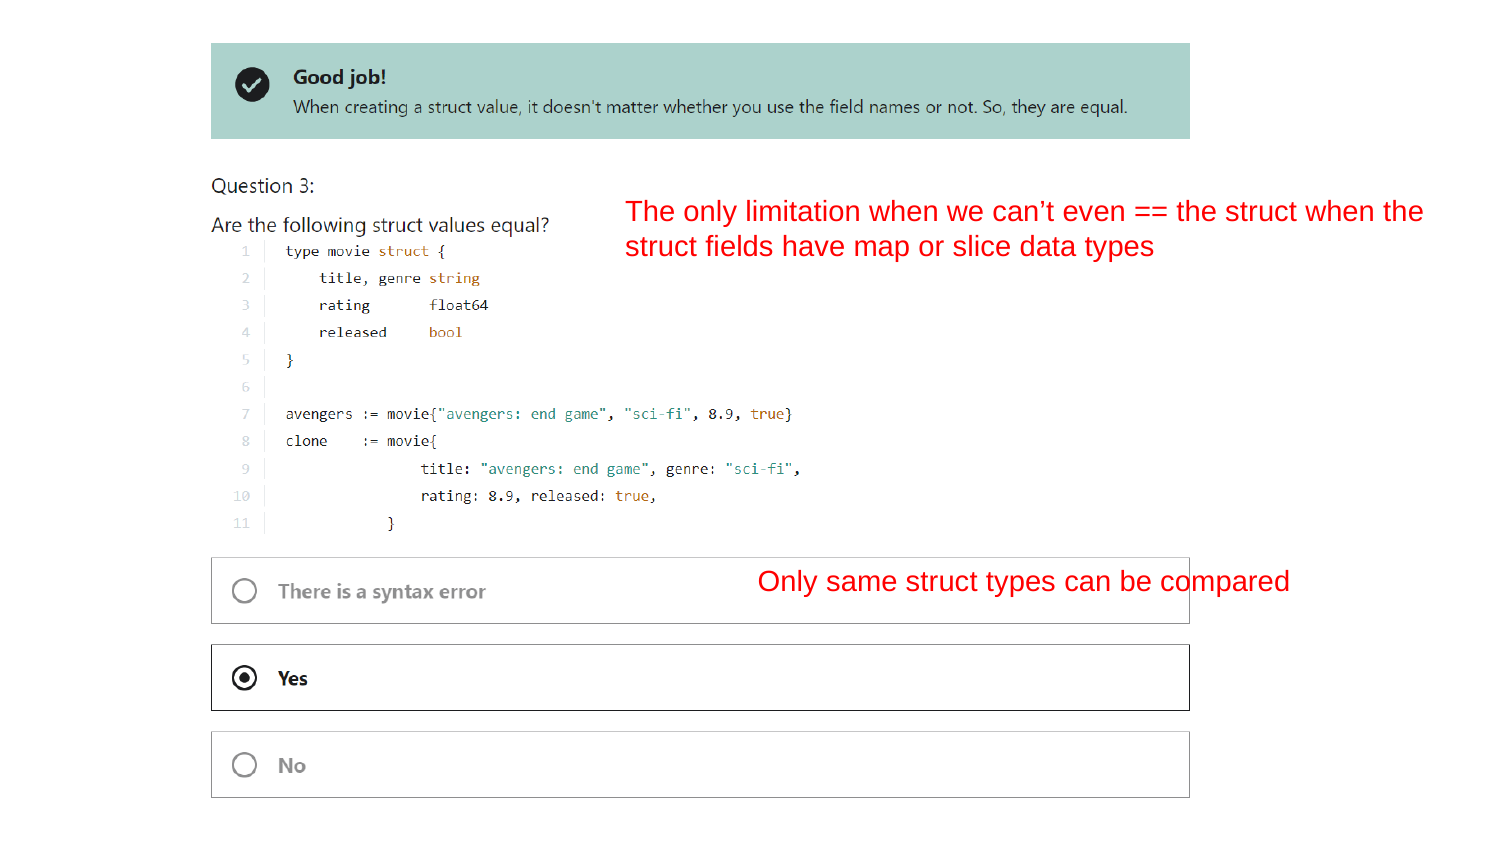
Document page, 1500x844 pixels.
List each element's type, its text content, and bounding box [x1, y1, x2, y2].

picture [137, 24, 1344, 819]
text_box The only limitation when we can’t even == the struct when the struct fields have map or slice data types [1348, 177, 1478, 278]
